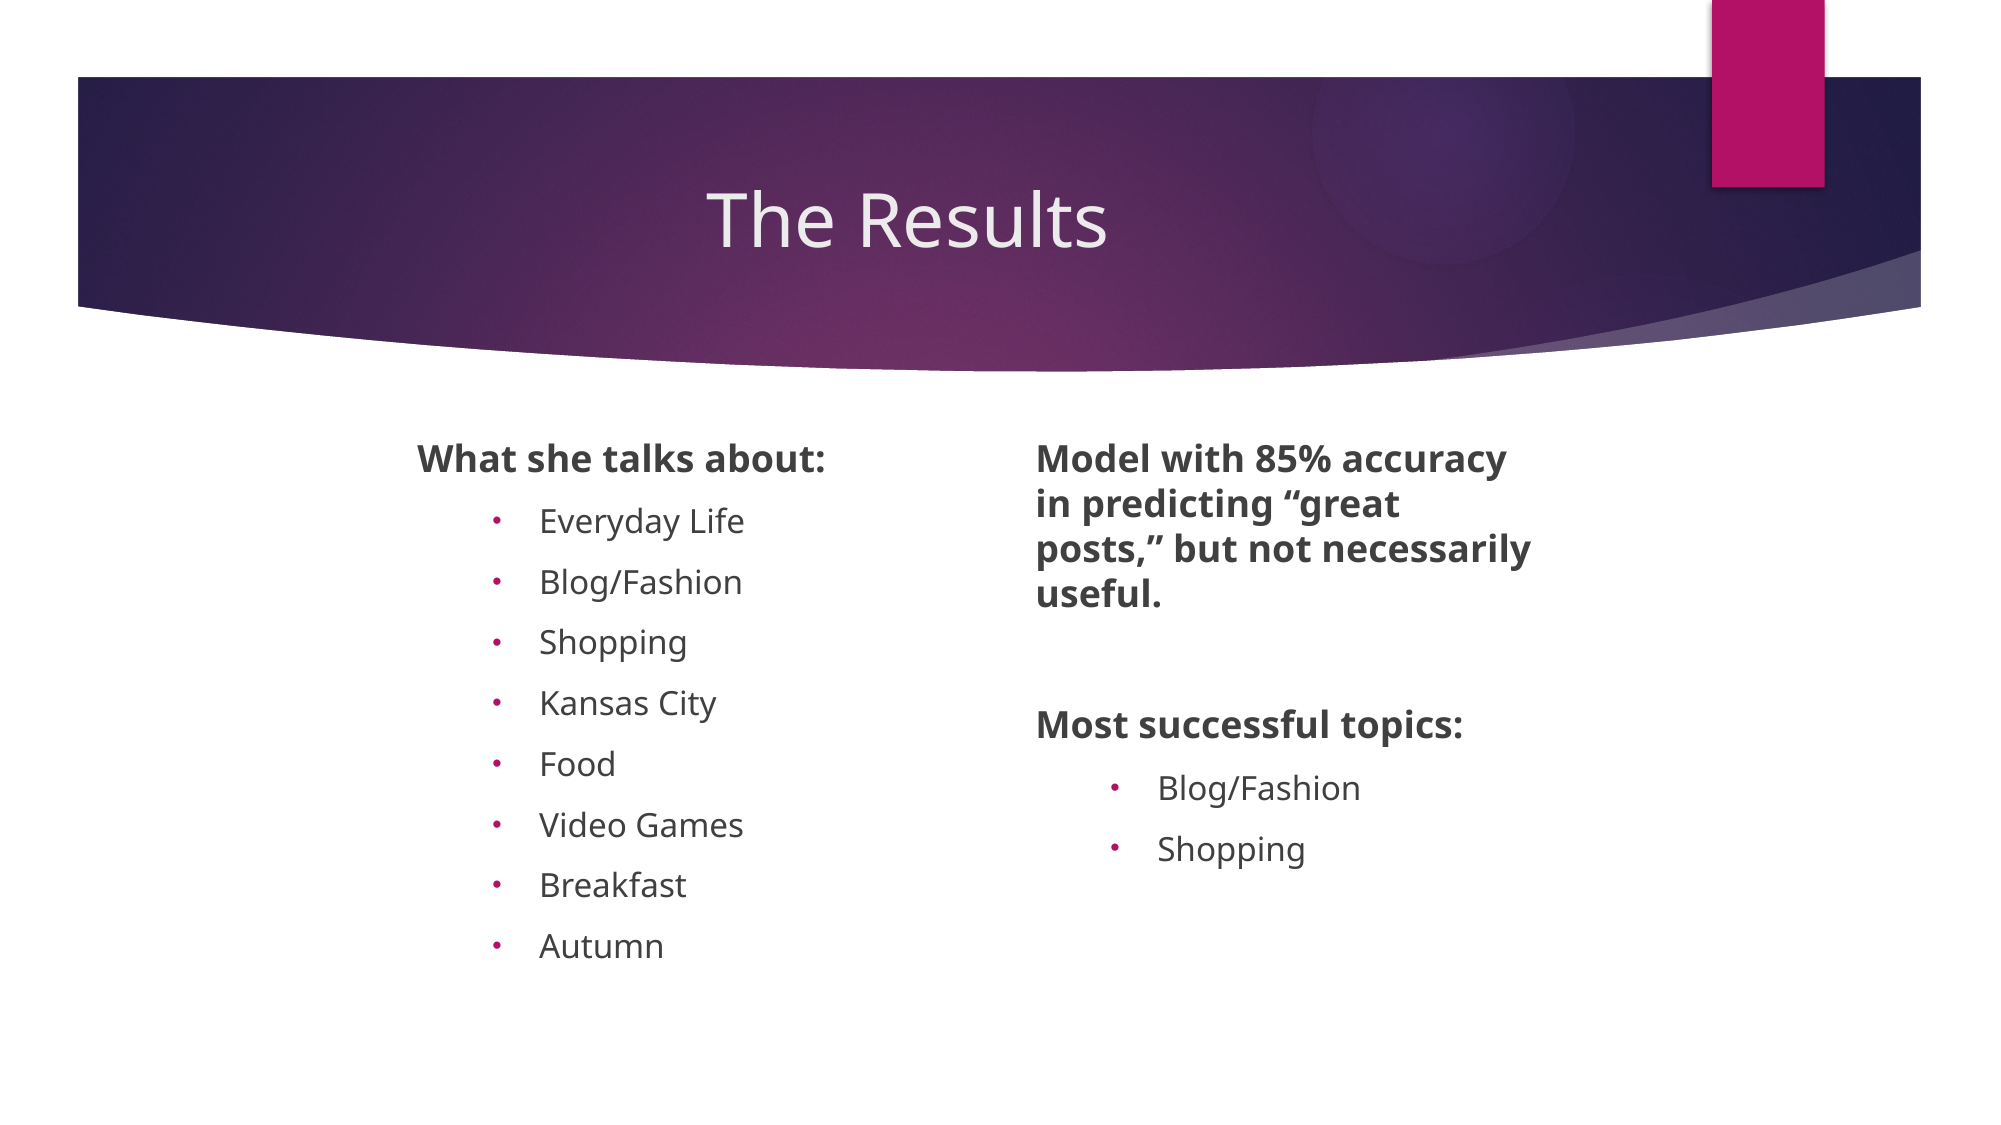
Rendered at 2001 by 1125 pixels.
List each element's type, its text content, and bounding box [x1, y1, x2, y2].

text_box Model with 85% accuracy in predicting “great posts,” but not necessarily useful. Most successful topics: Blog/Fashion Shopping [1020, 427, 1553, 988]
title The Results [189, 159, 1627, 276]
list What she talks about: Everyday Life Blog/Fashion Shopping Kansas City Food Video Games Breakfast Autumn [402, 427, 908, 988]
